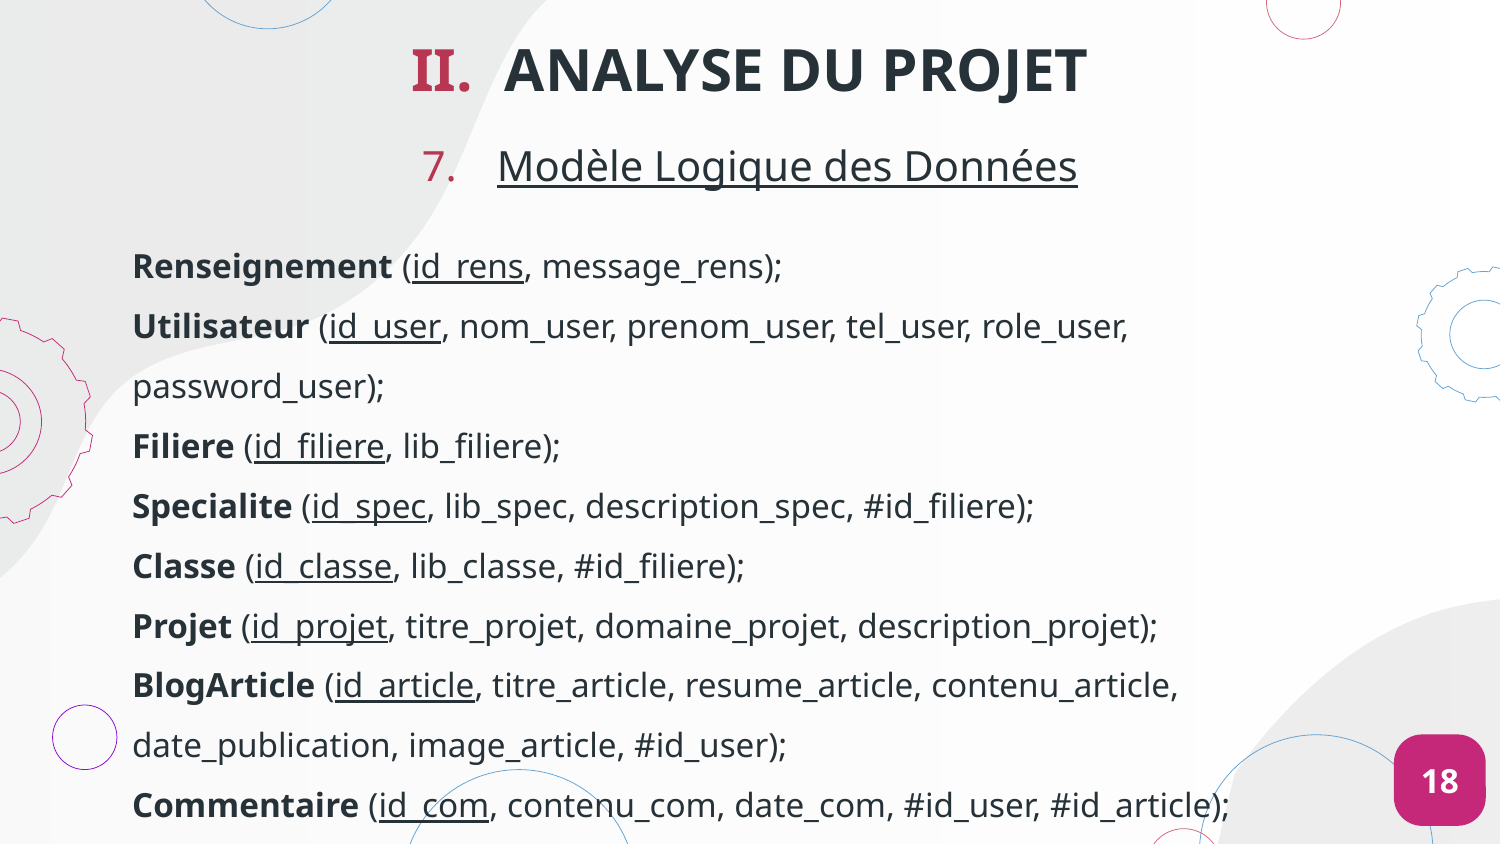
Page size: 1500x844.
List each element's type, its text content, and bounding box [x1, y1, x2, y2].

subtitle Renseignement (id_rens, message_rens); Utilisateur (id_user, nom_user, prenom_user, tel_user, role_user, password_user); Filiere (id_filiere, lib_filiere); Specialite (id_spec, lib_spec, description_spec, #id_filiere); Classe (id_classe, lib_classe, #id_filiere); Projet (id_projet, titre_projet, domaine_projet, description_projet); BlogArticle (id_article, titre_article, resume_article, contenu_article, date_publication, image_article, #id_user); Commentaire (id_com, contenu_com, date_com, #id_user, #id_article); [116, 210, 1383, 806]
text_box Modèle Logique des Données [318, 124, 1182, 213]
text_box 18 [1391, 732, 1488, 828]
title ANALYSE DU PROJET [116, 38, 1383, 98]
